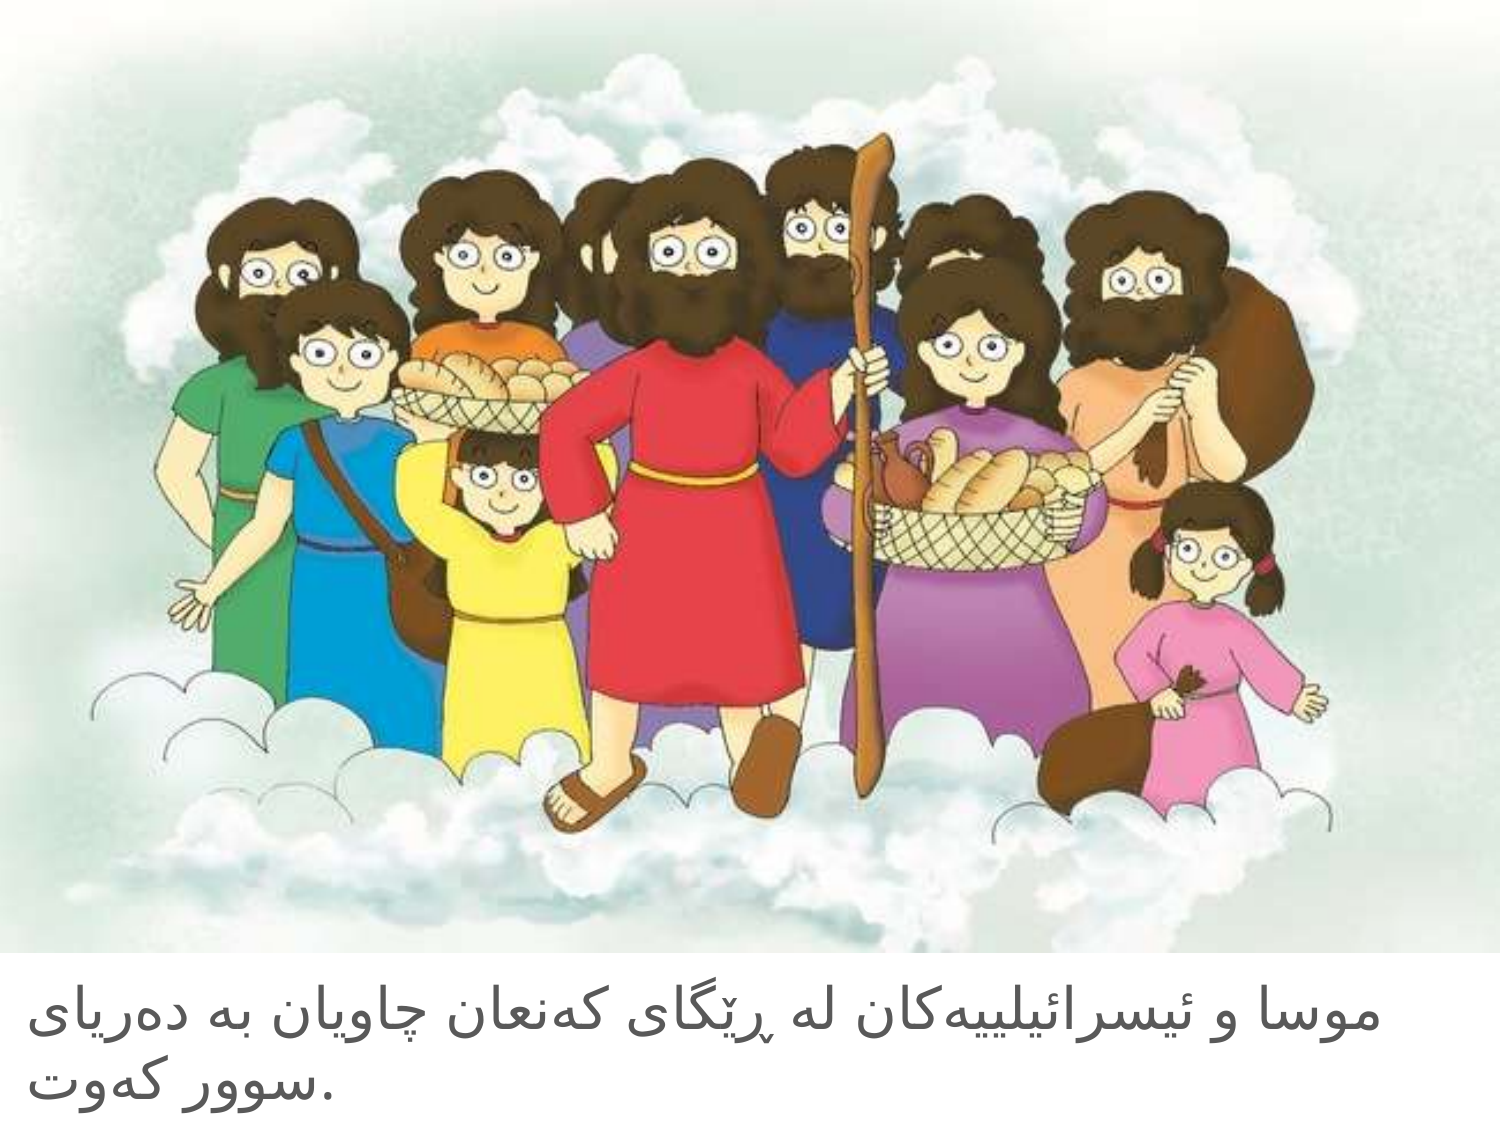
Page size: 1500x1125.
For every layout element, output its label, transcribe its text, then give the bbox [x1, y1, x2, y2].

text_box موسا و ئیسرائیلییەکان لە ڕێگای کەنعان چاویان بە دەریای سوور کەوت. [11, 964, 1483, 1119]
picture [0, 0, 1500, 953]
